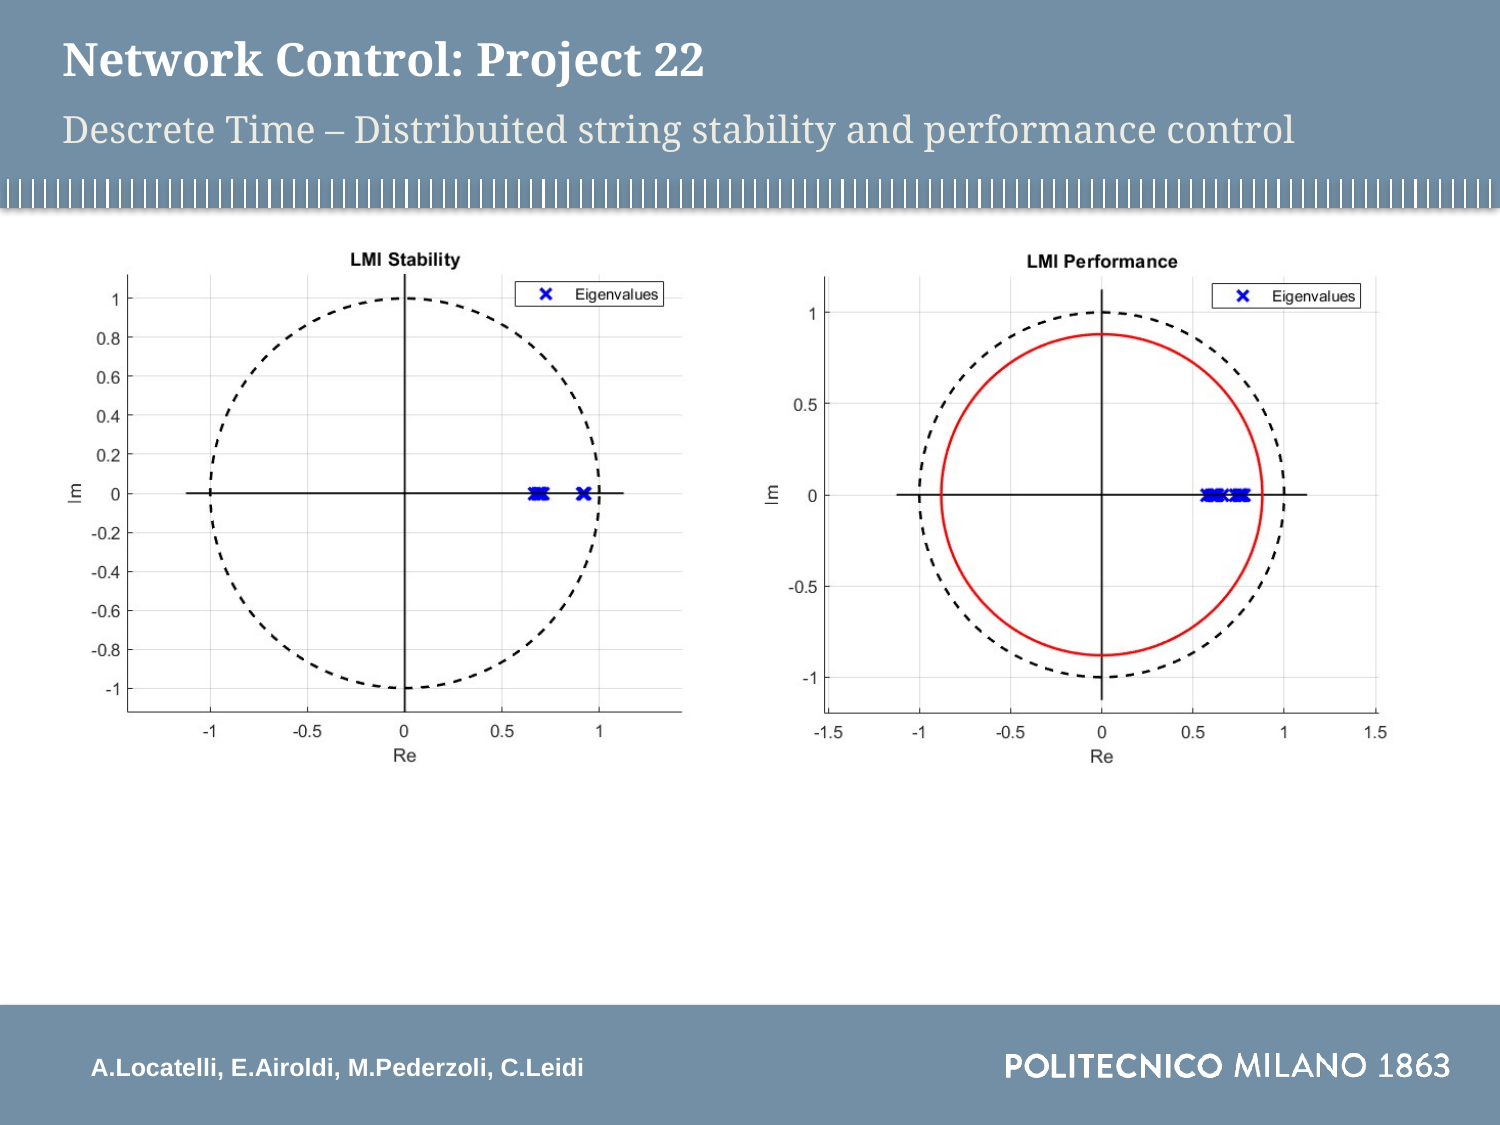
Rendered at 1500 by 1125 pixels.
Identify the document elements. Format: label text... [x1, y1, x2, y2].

text_box Descrete Time – Distribuited string stability and performance control [47, 98, 1343, 159]
title Network Control: Project 22 [47, 22, 1455, 161]
picture [34, 234, 1447, 774]
picture [999, 1041, 1456, 1089]
